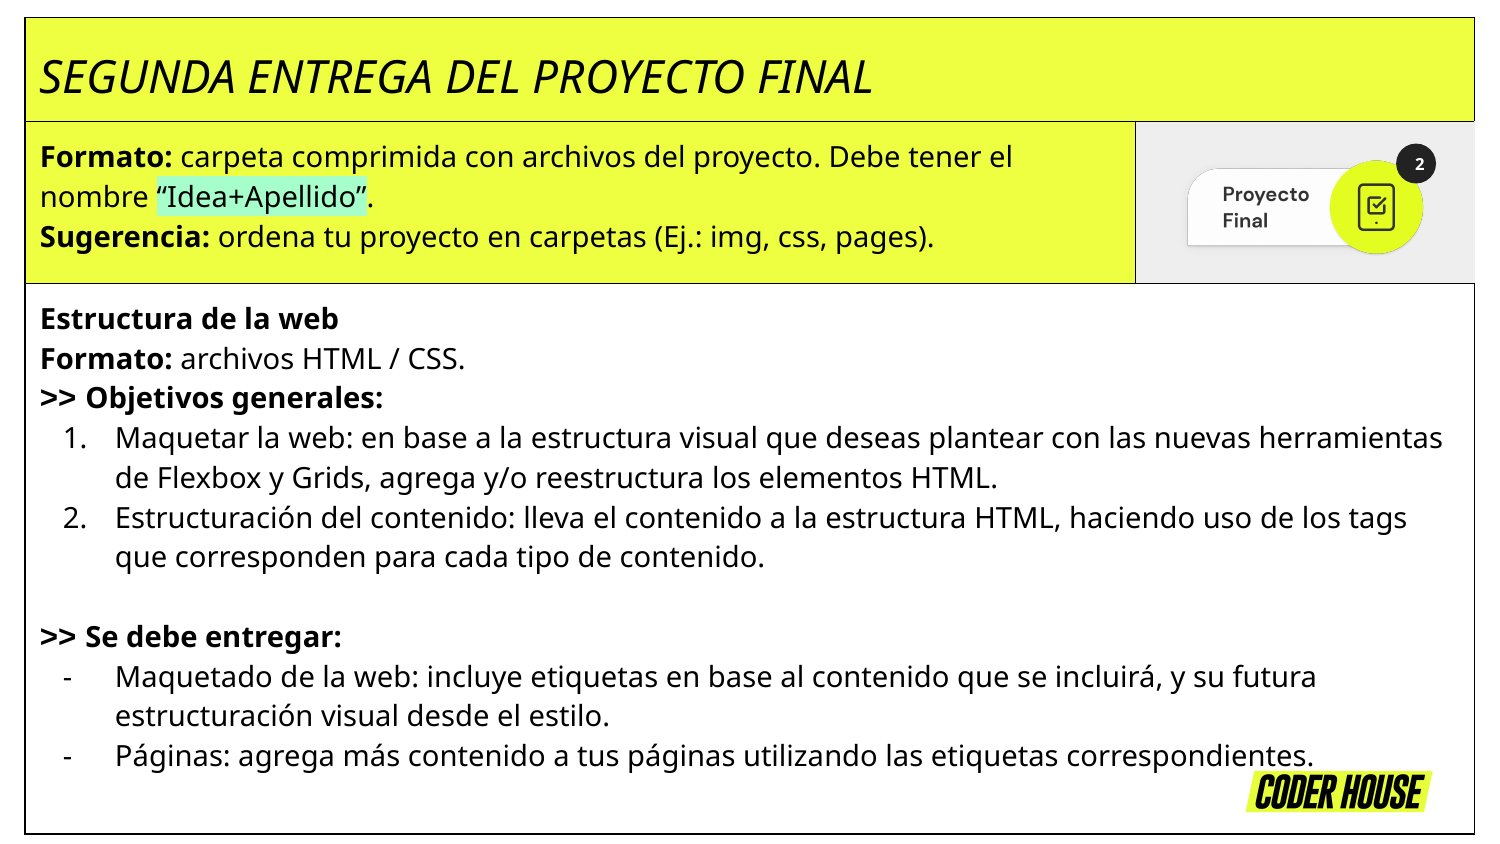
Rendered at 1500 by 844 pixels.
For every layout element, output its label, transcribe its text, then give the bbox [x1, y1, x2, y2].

picture [1241, 764, 1437, 819]
table_cell [1136, 122, 1474, 283]
table_header SEGUNDA ENTREGA DEL PROYECTO FINAL [26, 18, 1474, 121]
table_cell Formato: carpeta comprimida con archivos del proyecto. Debe tener el nombre “Idea+Apellido”. Sugerencia: ordena tu proyecto en carpetas (Ej.: img, css, pages). [26, 122, 1135, 283]
picture [1174, 154, 1444, 260]
text_box 2 [1399, 143, 1433, 153]
table_cell Estructura de la web Formato: archivos HTML / CSS. >> Objetivos generales: Maquetar la web: en base a la estructura visual que deseas plantear con las nuevas herramientas de Flexbox y Grids, agrega y/o reestructura los elementos HTML. Estructuración del contenido: lleva el contenido a la estructura HTML, haciendo uso de los tags que corresponden para cada tipo de contenido. >> Se debe entregar: Maquetado de la web: incluye etiquetas en base al contenido que se incluirá, y su futura estructuración visual desde el estilo. Páginas: agrega más contenido a tus páginas utilizando las etiquetas correspondientes. [26, 284, 1474, 833]
